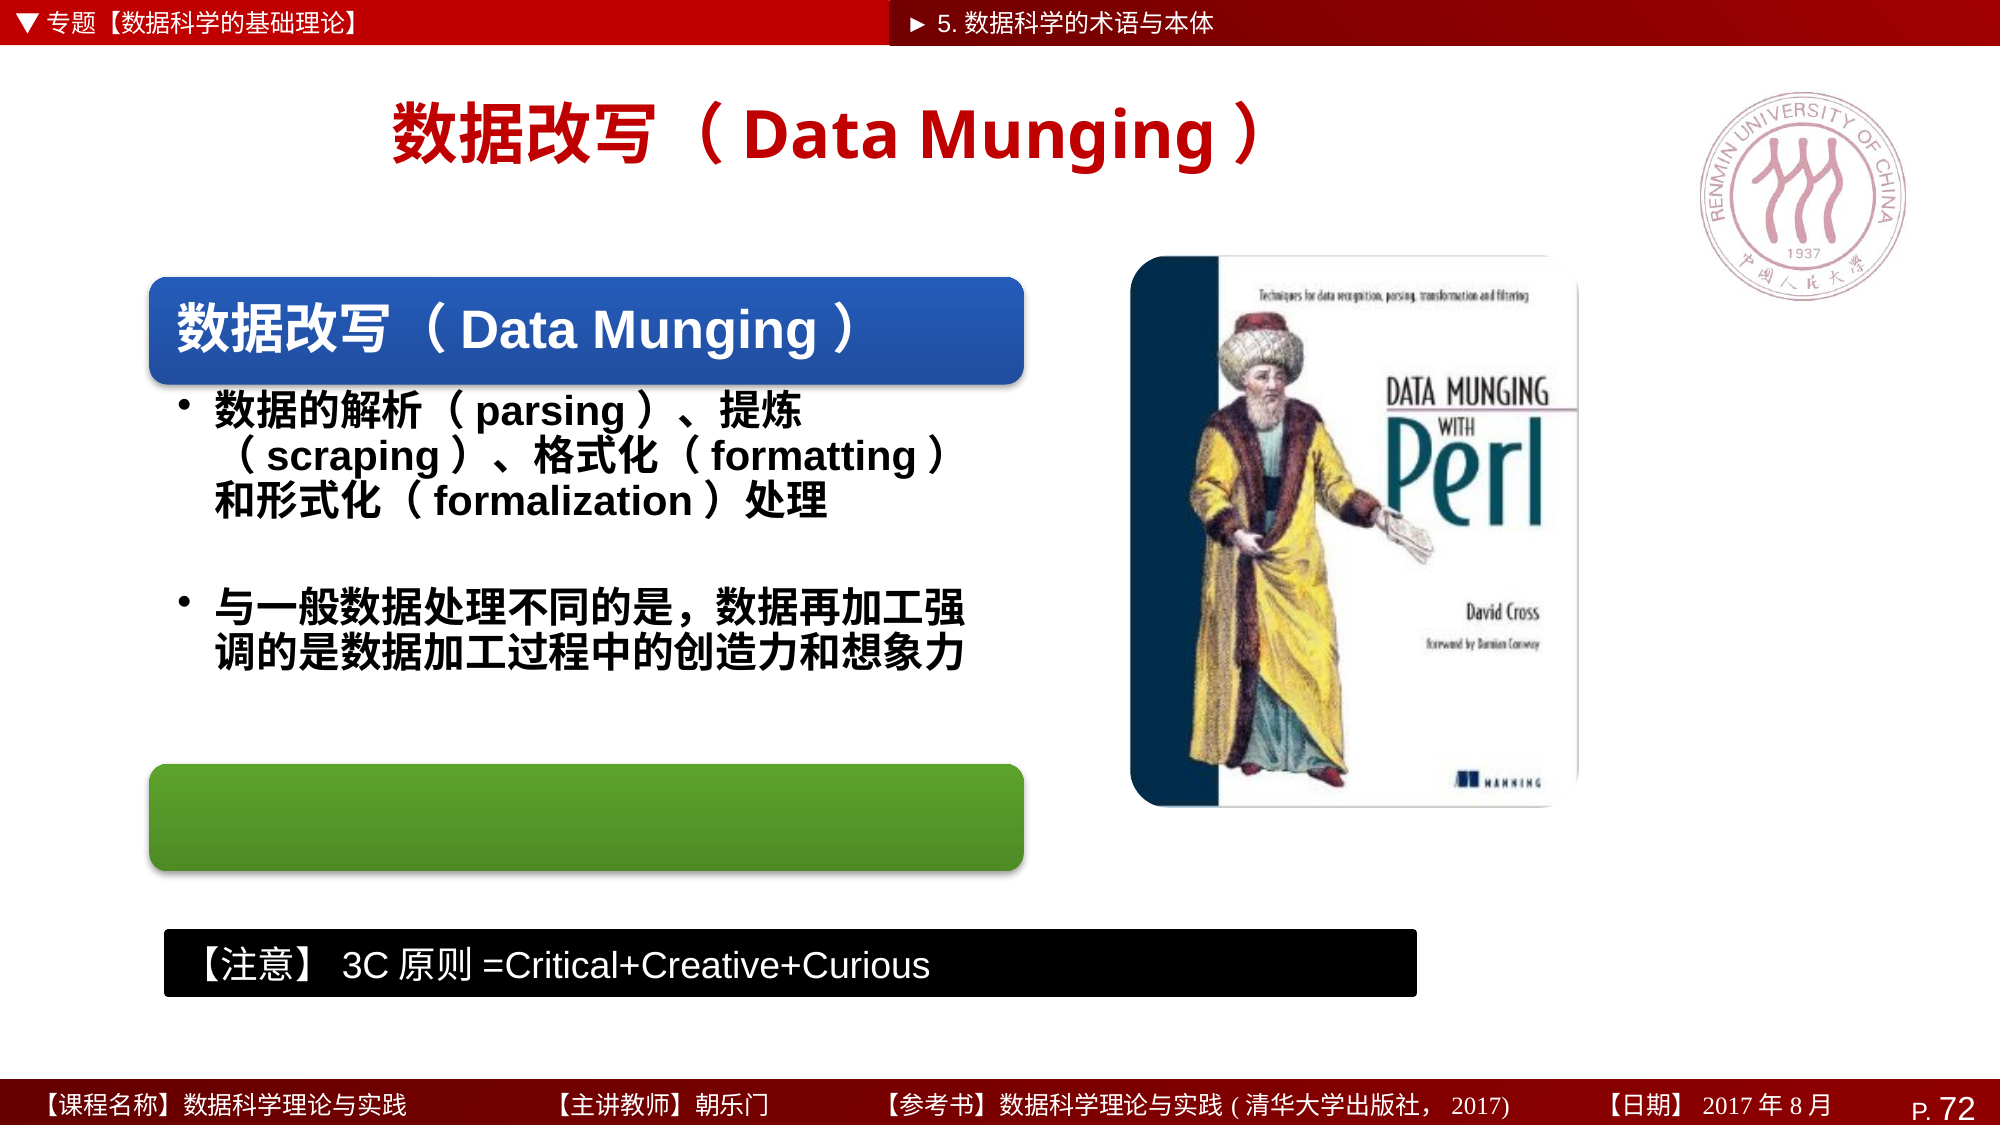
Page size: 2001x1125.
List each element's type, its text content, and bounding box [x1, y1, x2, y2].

text_box 【注意】3C原则=Critical+Creative+Curious [164, 929, 1417, 997]
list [149, 255, 1024, 894]
title 数据改写（Data Munging） [64, 64, 1627, 200]
picture [1129, 255, 1579, 808]
list ► 5.数据科学的术语与本体 [890, 0, 1249, 43]
picture [1696, 89, 1910, 304]
list ▼专题【数据科学的基础理论】 [0, 0, 725, 43]
